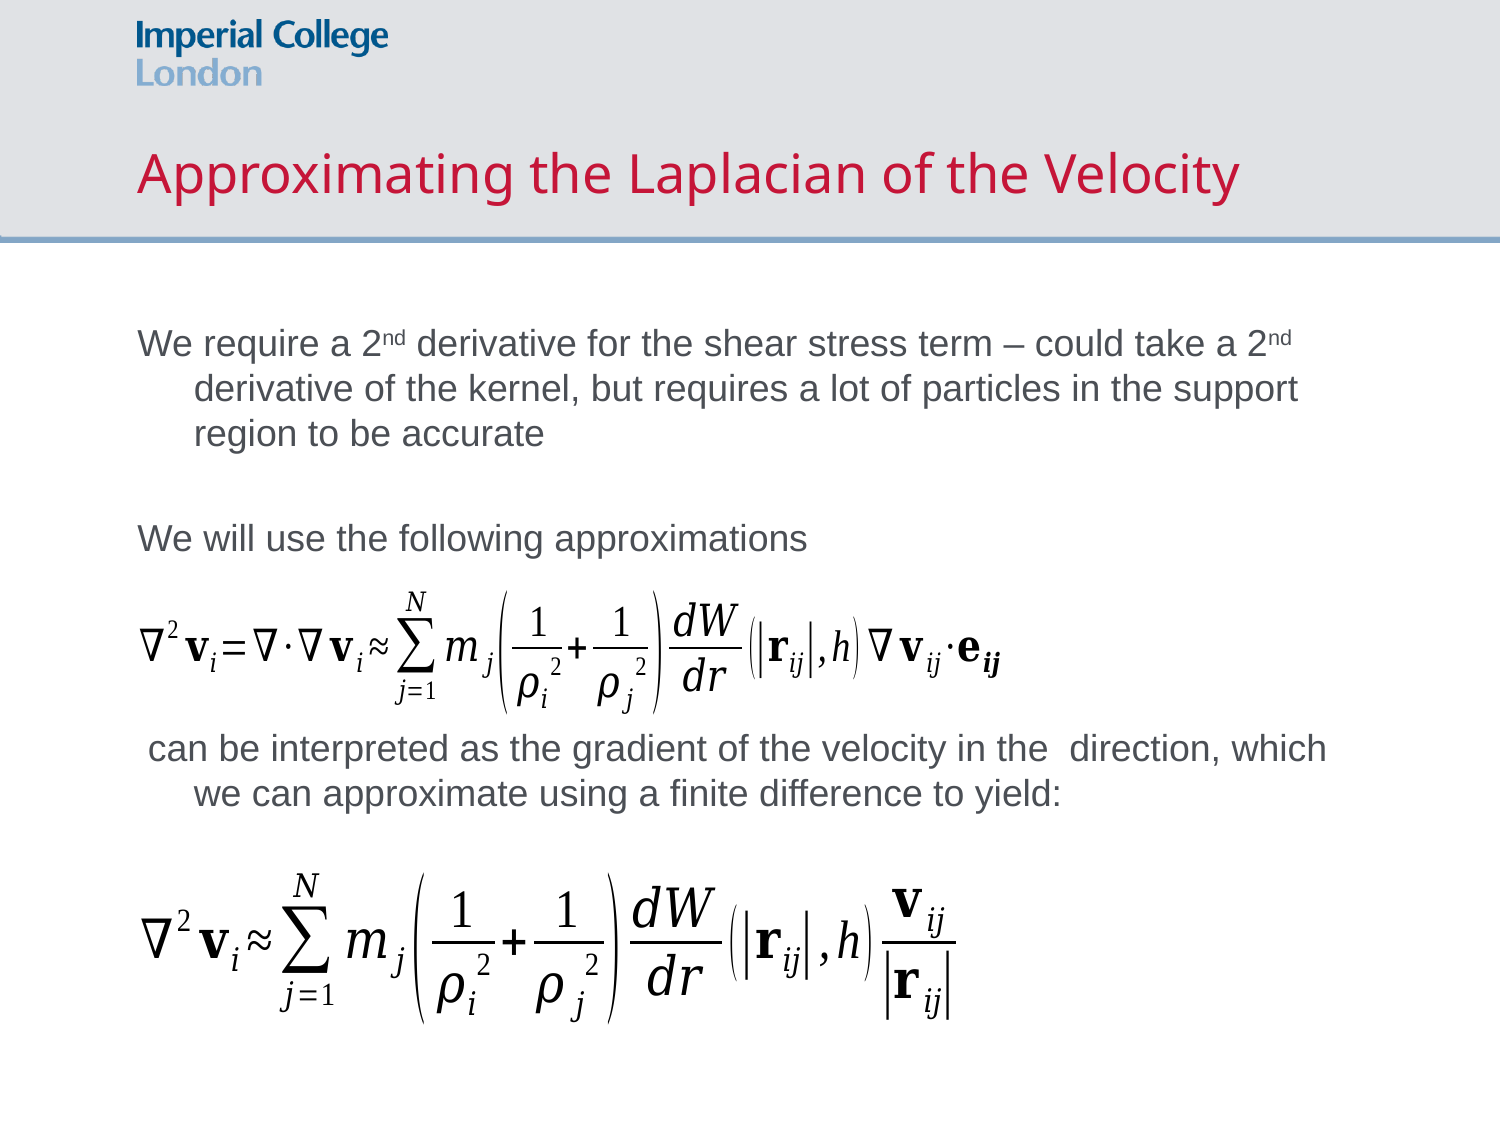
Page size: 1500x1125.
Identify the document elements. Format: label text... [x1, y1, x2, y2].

title Approximating the Laplacian of the Velocity [137, 99, 1375, 205]
picture [0, 0, 1500, 243]
